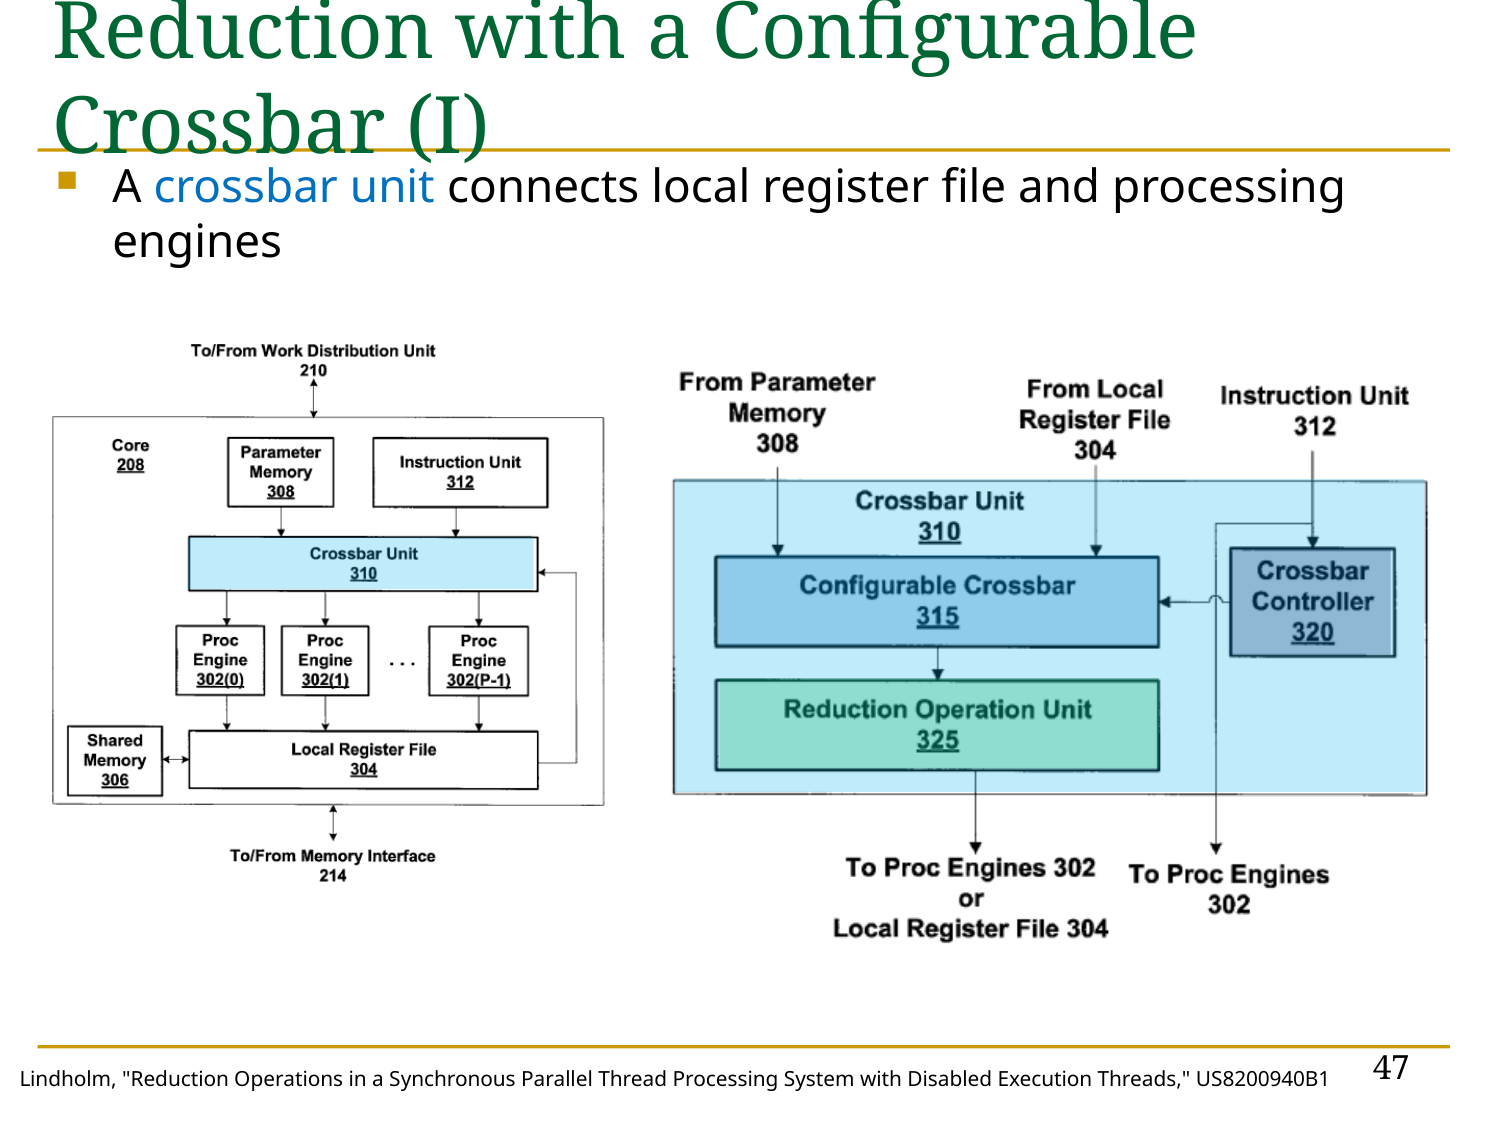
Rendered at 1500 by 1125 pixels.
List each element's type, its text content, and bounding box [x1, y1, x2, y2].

title Reduction with a Configurable Crossbar (I) [37, 0, 1451, 150]
slide_number 47 [1074, 1023, 1426, 1100]
picture [44, 341, 609, 882]
text_box A crossbar unit connects local register file and processing engines [41, 148, 1483, 1000]
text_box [645, 361, 1453, 948]
text_box Lindholm, "Reduction Operations in a Synchronous Parallel Thread Processing System with Disabled Execution Threads," US8200940B1 [4, 1058, 1345, 1099]
